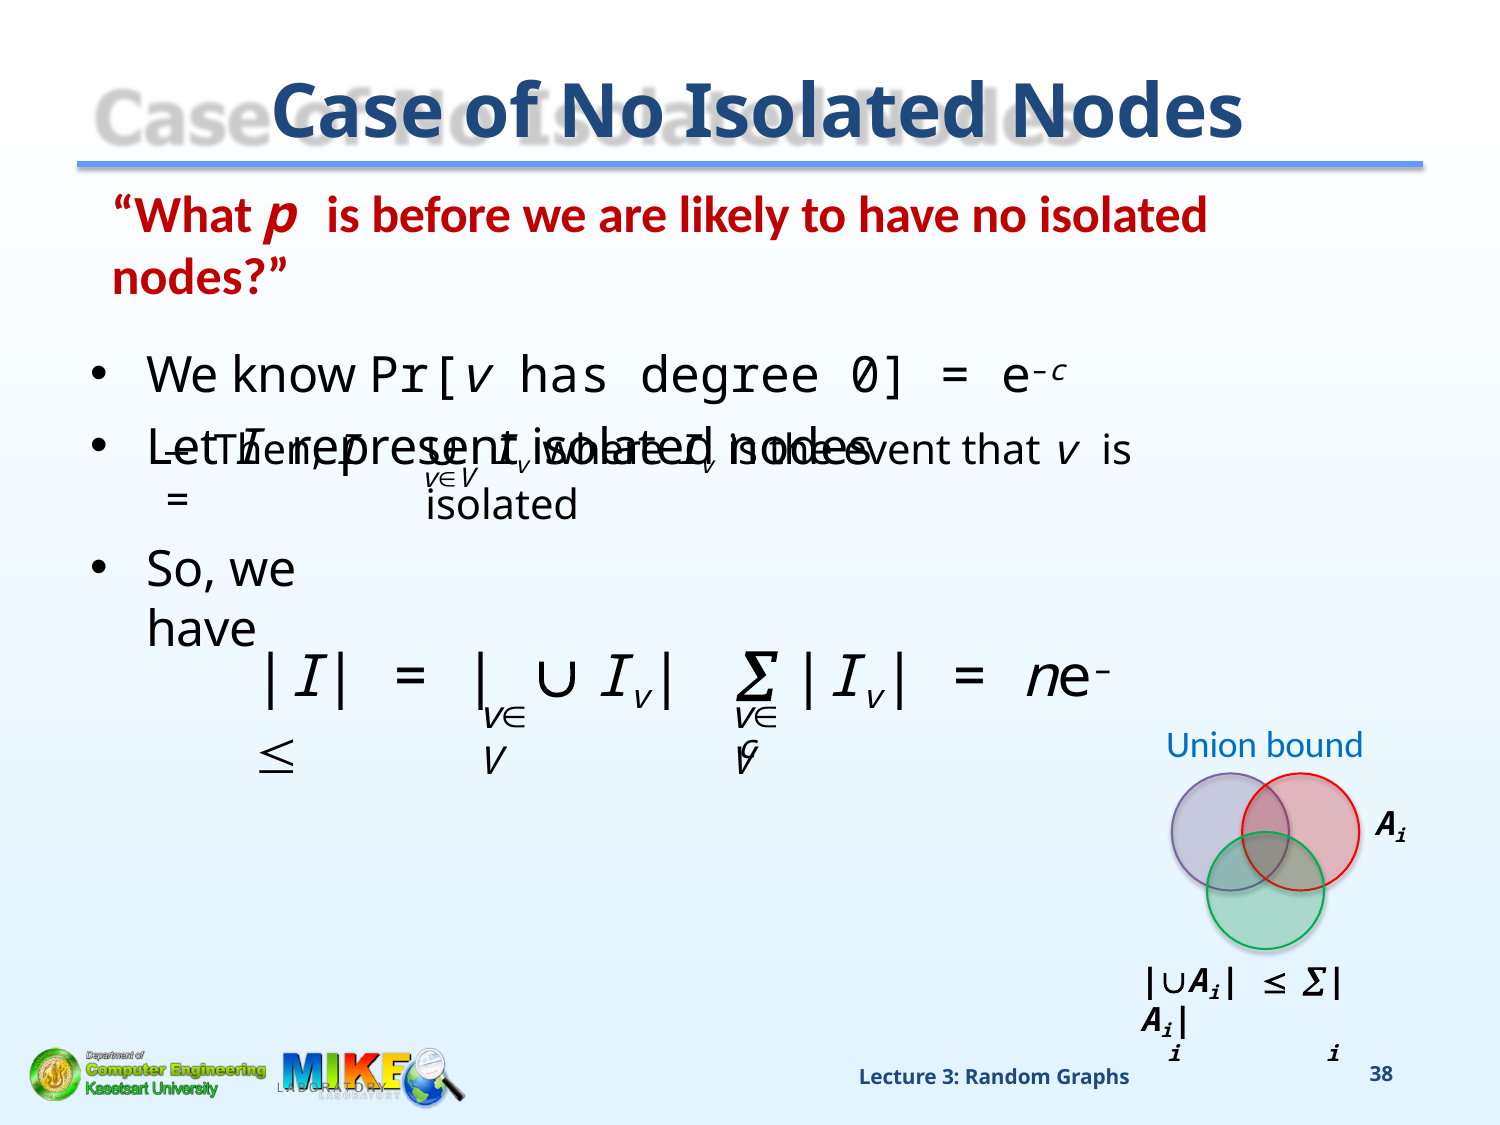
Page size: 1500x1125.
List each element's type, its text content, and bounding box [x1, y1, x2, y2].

picture [0, 0, 1500, 1125]
text_box [277, 1047, 467, 1110]
text_box  |Iv| = ne–c [734, 637, 1119, 785]
text_box |I| = |  Iv|  [251, 638, 700, 786]
text_box [1164, 769, 1234, 903]
text_box [42, 41, 1135, 166]
text_box – Then, I = [162, 422, 401, 523]
text_box So, we have [87, 536, 417, 657]
text_box vV [727, 689, 734, 783]
text_box vV [419, 460, 423, 493]
title Case of No Isolated Nodes [74, 62, 1426, 160]
text_box Union bound [1163, 720, 1368, 766]
slide_number 38 [1365, 1065, 1401, 1091]
text_box [1199, 827, 1333, 961]
text_box [29, 1047, 267, 1101]
text_box [1171, 773, 1234, 882]
text_box “What p is before we are likely to have no isolated nodes?” We know Pr[v has degree 0] = e–c Let I represent isolated nodes [87, 179, 1391, 475]
text_box [1206, 831, 1325, 950]
text_box [1242, 773, 1360, 881]
text_box  Iv where Iv is the event that v is isolated [423, 422, 1250, 528]
footer Lecture 3: Random Graphs [856, 1065, 1140, 1091]
text_box Ai [1372, 802, 1407, 847]
text_box |Ai|  |Ai| i i [1137, 965, 1386, 1067]
text_box [1234, 769, 1368, 903]
